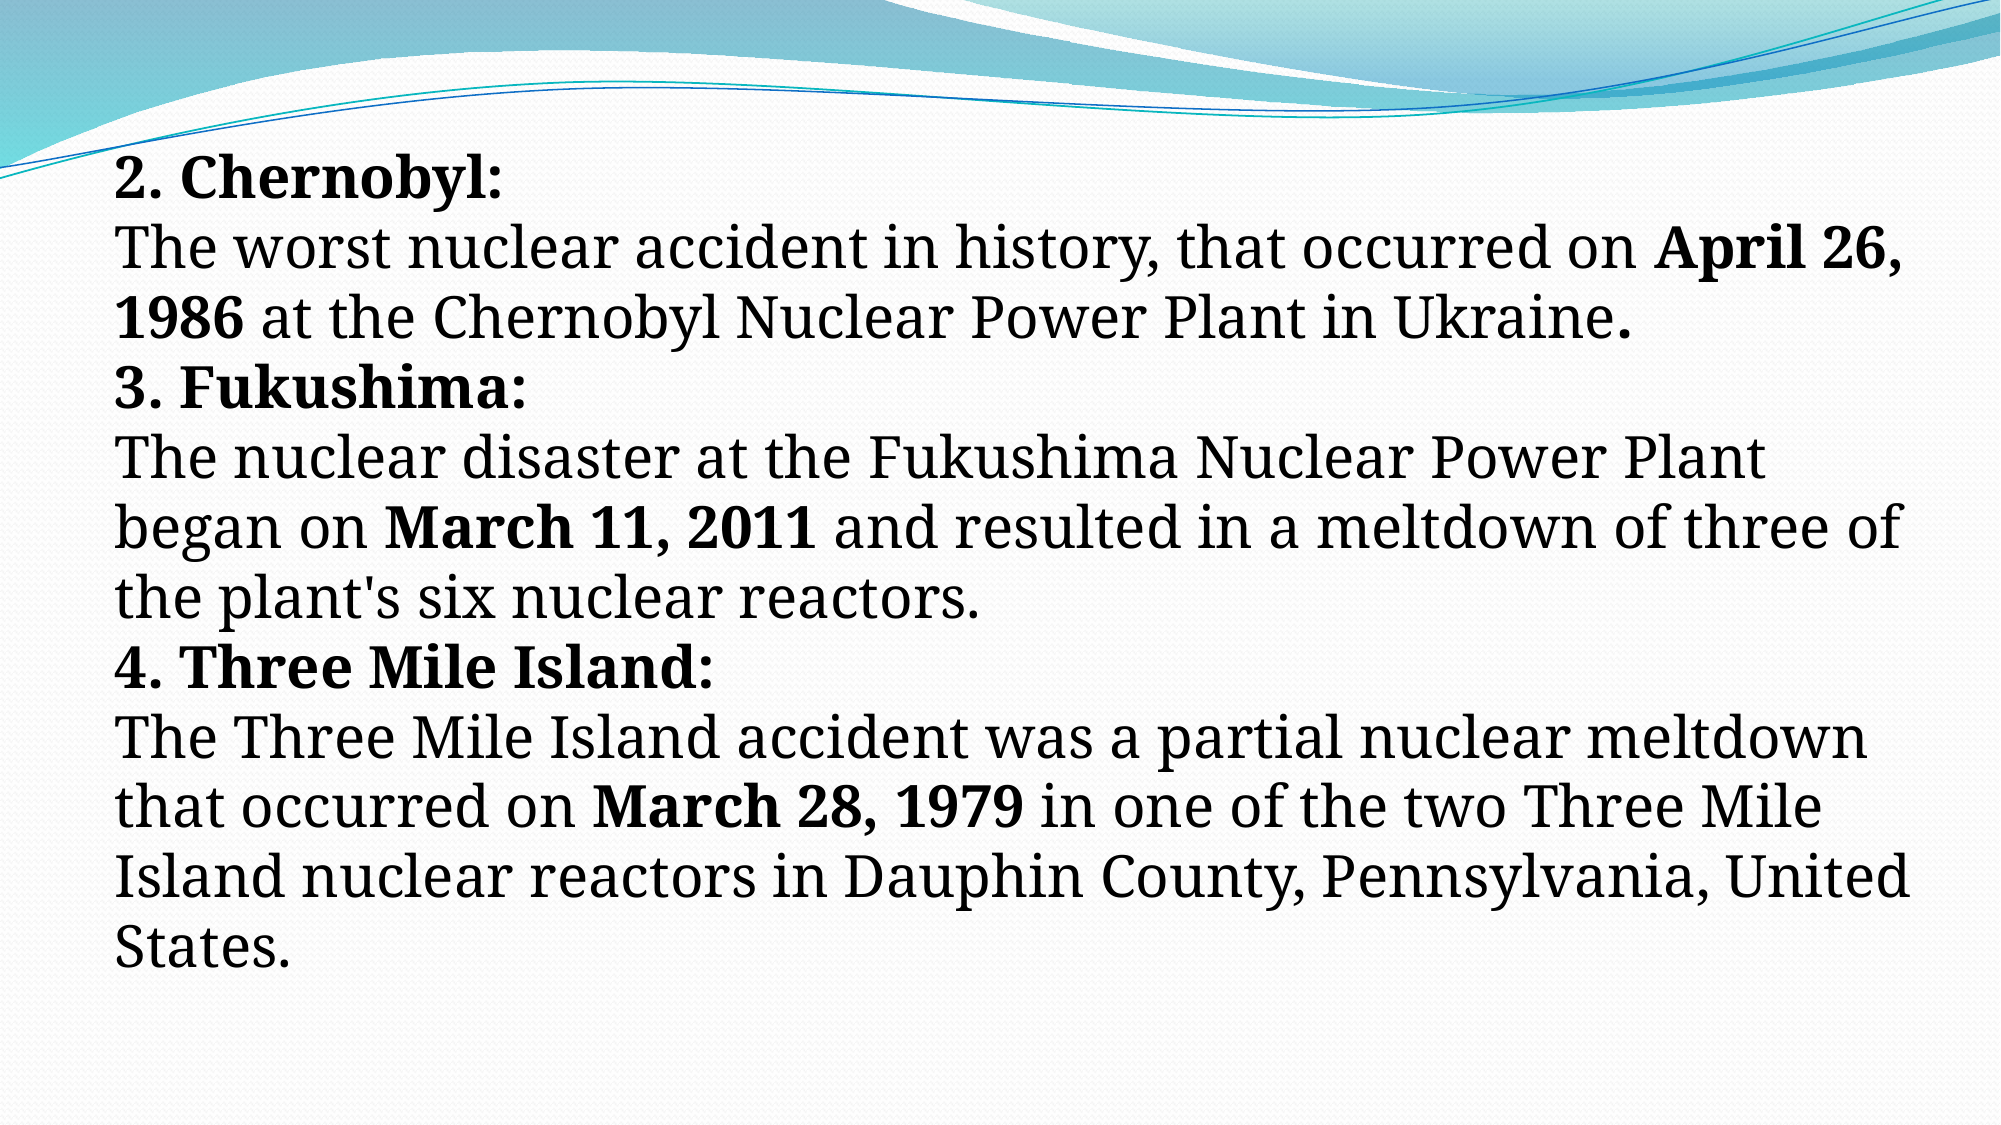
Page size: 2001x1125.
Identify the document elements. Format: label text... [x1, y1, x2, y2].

text_box 2. Chernobyl: The worst nuclear accident in history, that occurred on April 26, 1986 at the Chernobyl Nuclear Power Plant in Ukraine. 3. Fukushima: The nuclear disaster at the Fukushima Nuclear Power Plant began on March 11, 2011 and resulted in a meltdown of three of the plant's six nuclear reactors. 4. Three Mile Island: The Three Mile Island accident was a partial nuclear meltdown that occurred on March 28, 1979 in one of the two Three Mile Island nuclear reactors in Dauphin County, Pennsylvania, United States. [99, 62, 1950, 1125]
